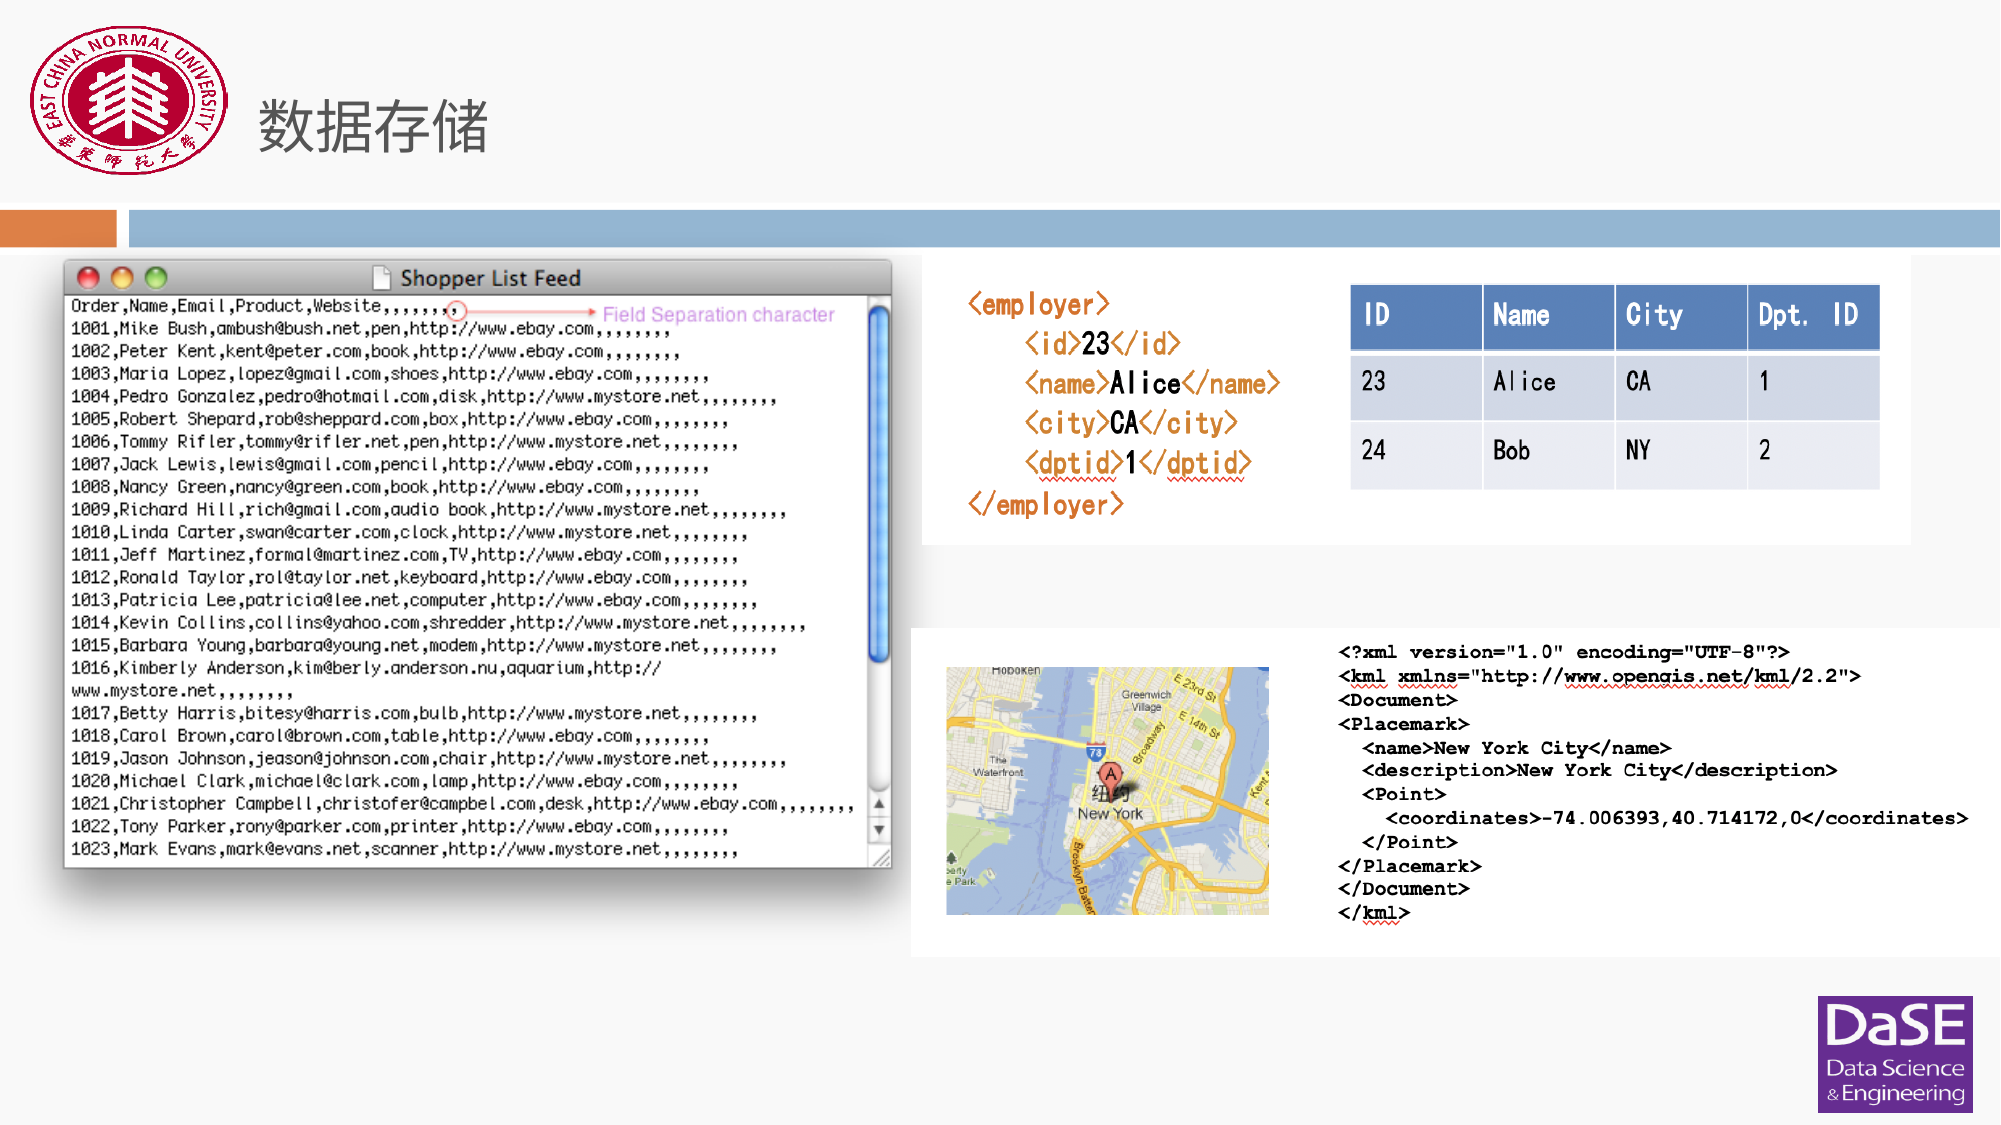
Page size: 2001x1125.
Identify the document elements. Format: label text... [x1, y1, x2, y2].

picture [30, 26, 228, 175]
picture [0, 220, 2000, 957]
picture [1818, 996, 1973, 1113]
text_box 数据存储 [242, 82, 506, 168]
